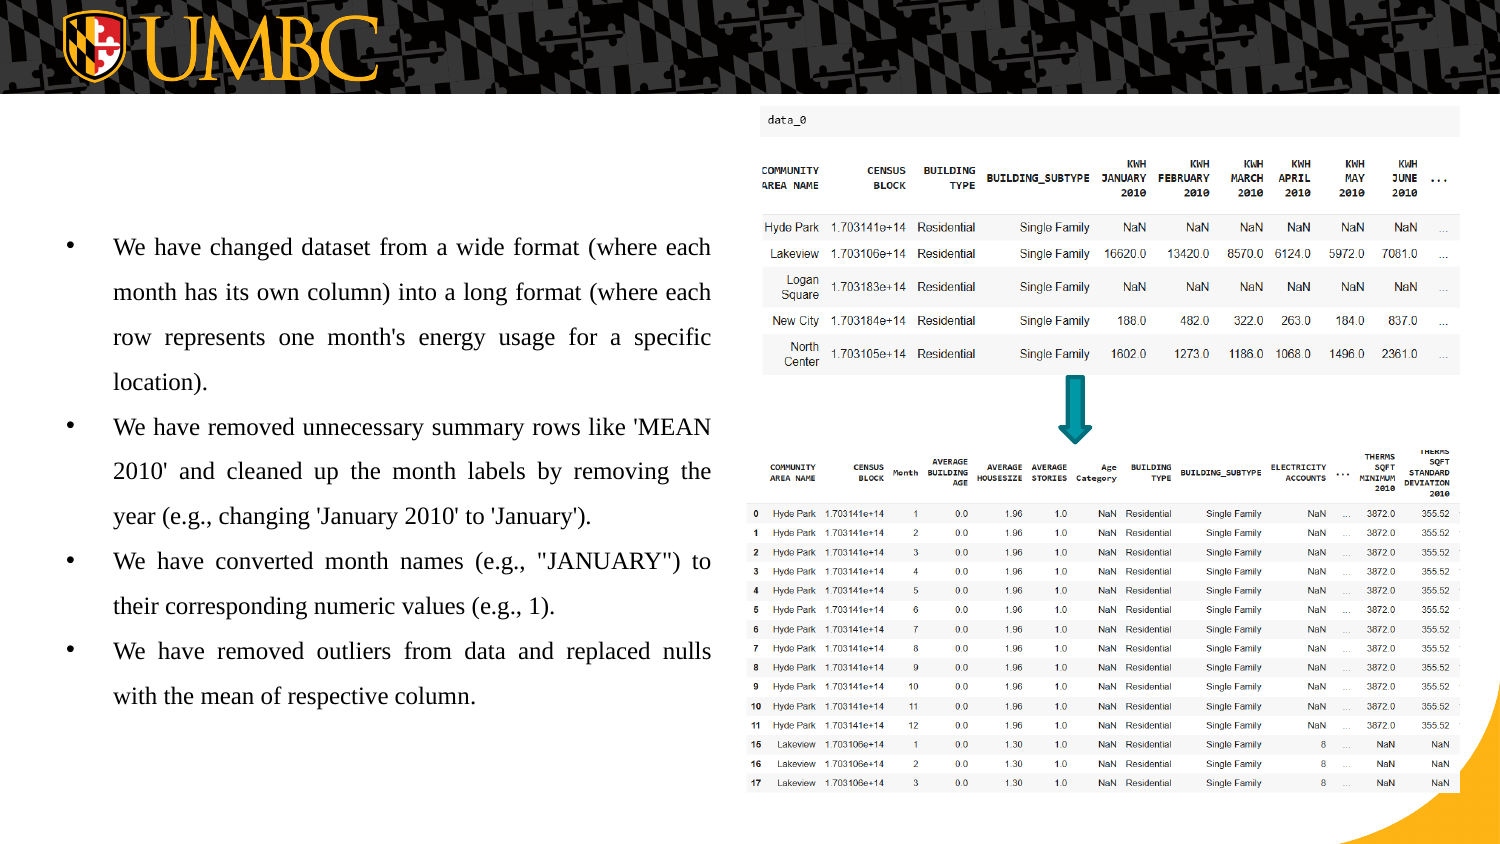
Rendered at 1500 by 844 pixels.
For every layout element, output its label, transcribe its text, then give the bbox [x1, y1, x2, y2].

list We have changed dataset from a wide format (where each month has its own column) into a long format (where each row represents one month's energy usage for a specific location). We have removed unnecessary summary rows like 'MEAN 2010' and cleaned up the month labels by removing the year (e.g., changing 'January 2010' to 'January'). We have converted month names (e.g., "JANUARY") to their corresponding numeric values (e.g., 1). We have removed outliers from data and replaced nulls with the mean of respective column. [51, 200, 728, 761]
picture [0, 0, 1500, 94]
text_box [1058, 387, 1093, 445]
picture [760, 106, 1461, 378]
picture [735, 449, 1500, 844]
